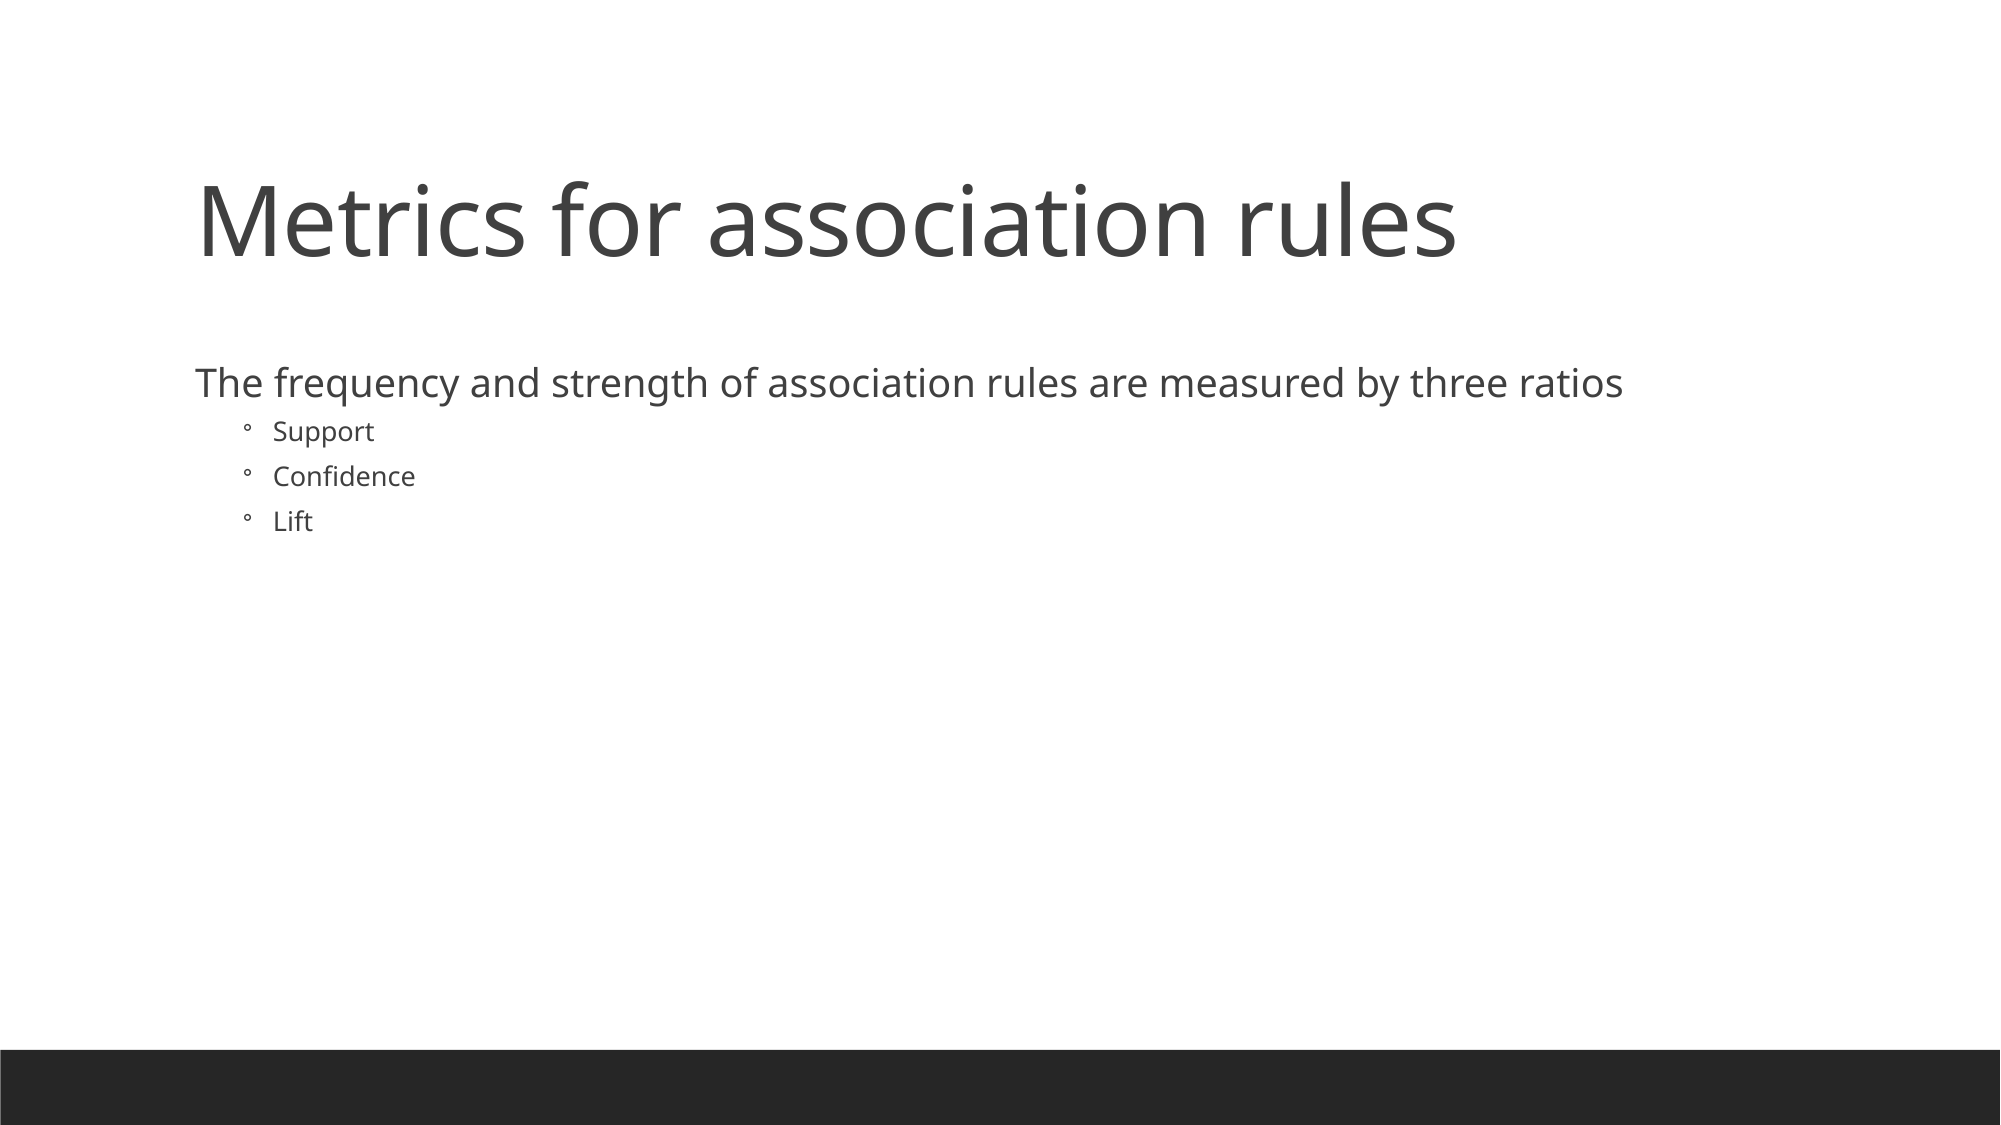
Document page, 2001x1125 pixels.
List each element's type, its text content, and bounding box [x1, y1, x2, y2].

list The frequency and strength of association rules are measured by three ratios Support Confidence Lift [180, 345, 1830, 963]
title Metrics for association rules [180, 47, 1830, 285]
